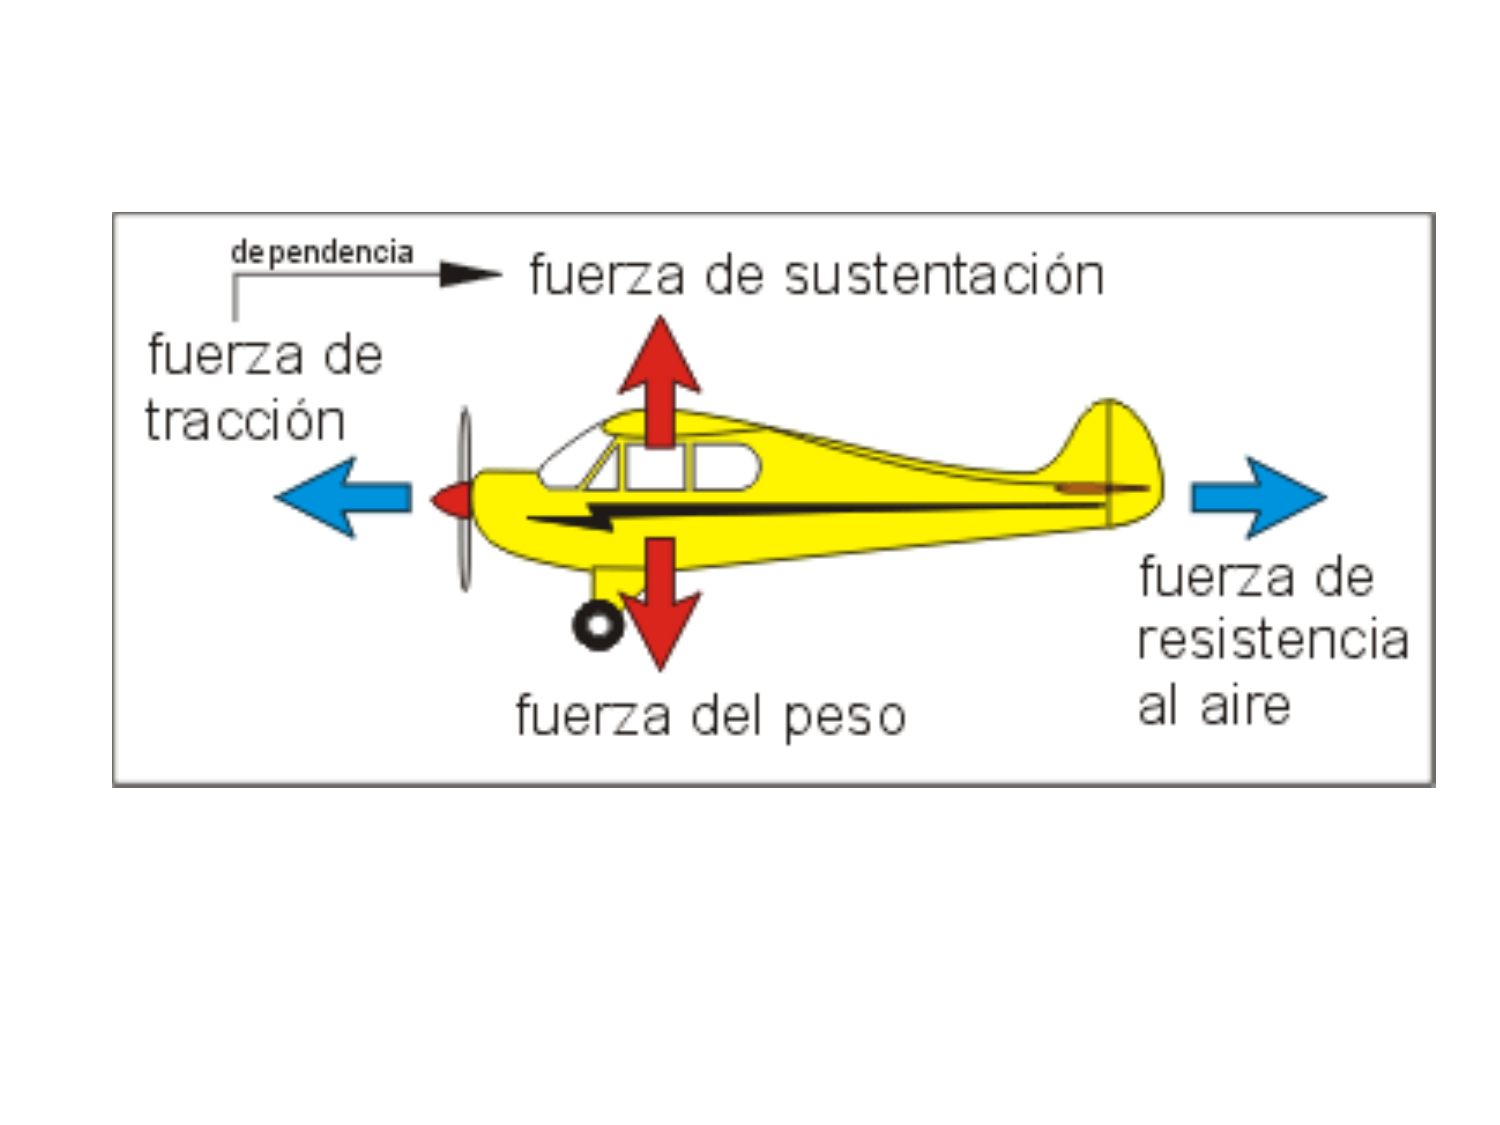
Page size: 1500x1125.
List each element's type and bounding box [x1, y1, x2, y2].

picture [112, 212, 1436, 788]
